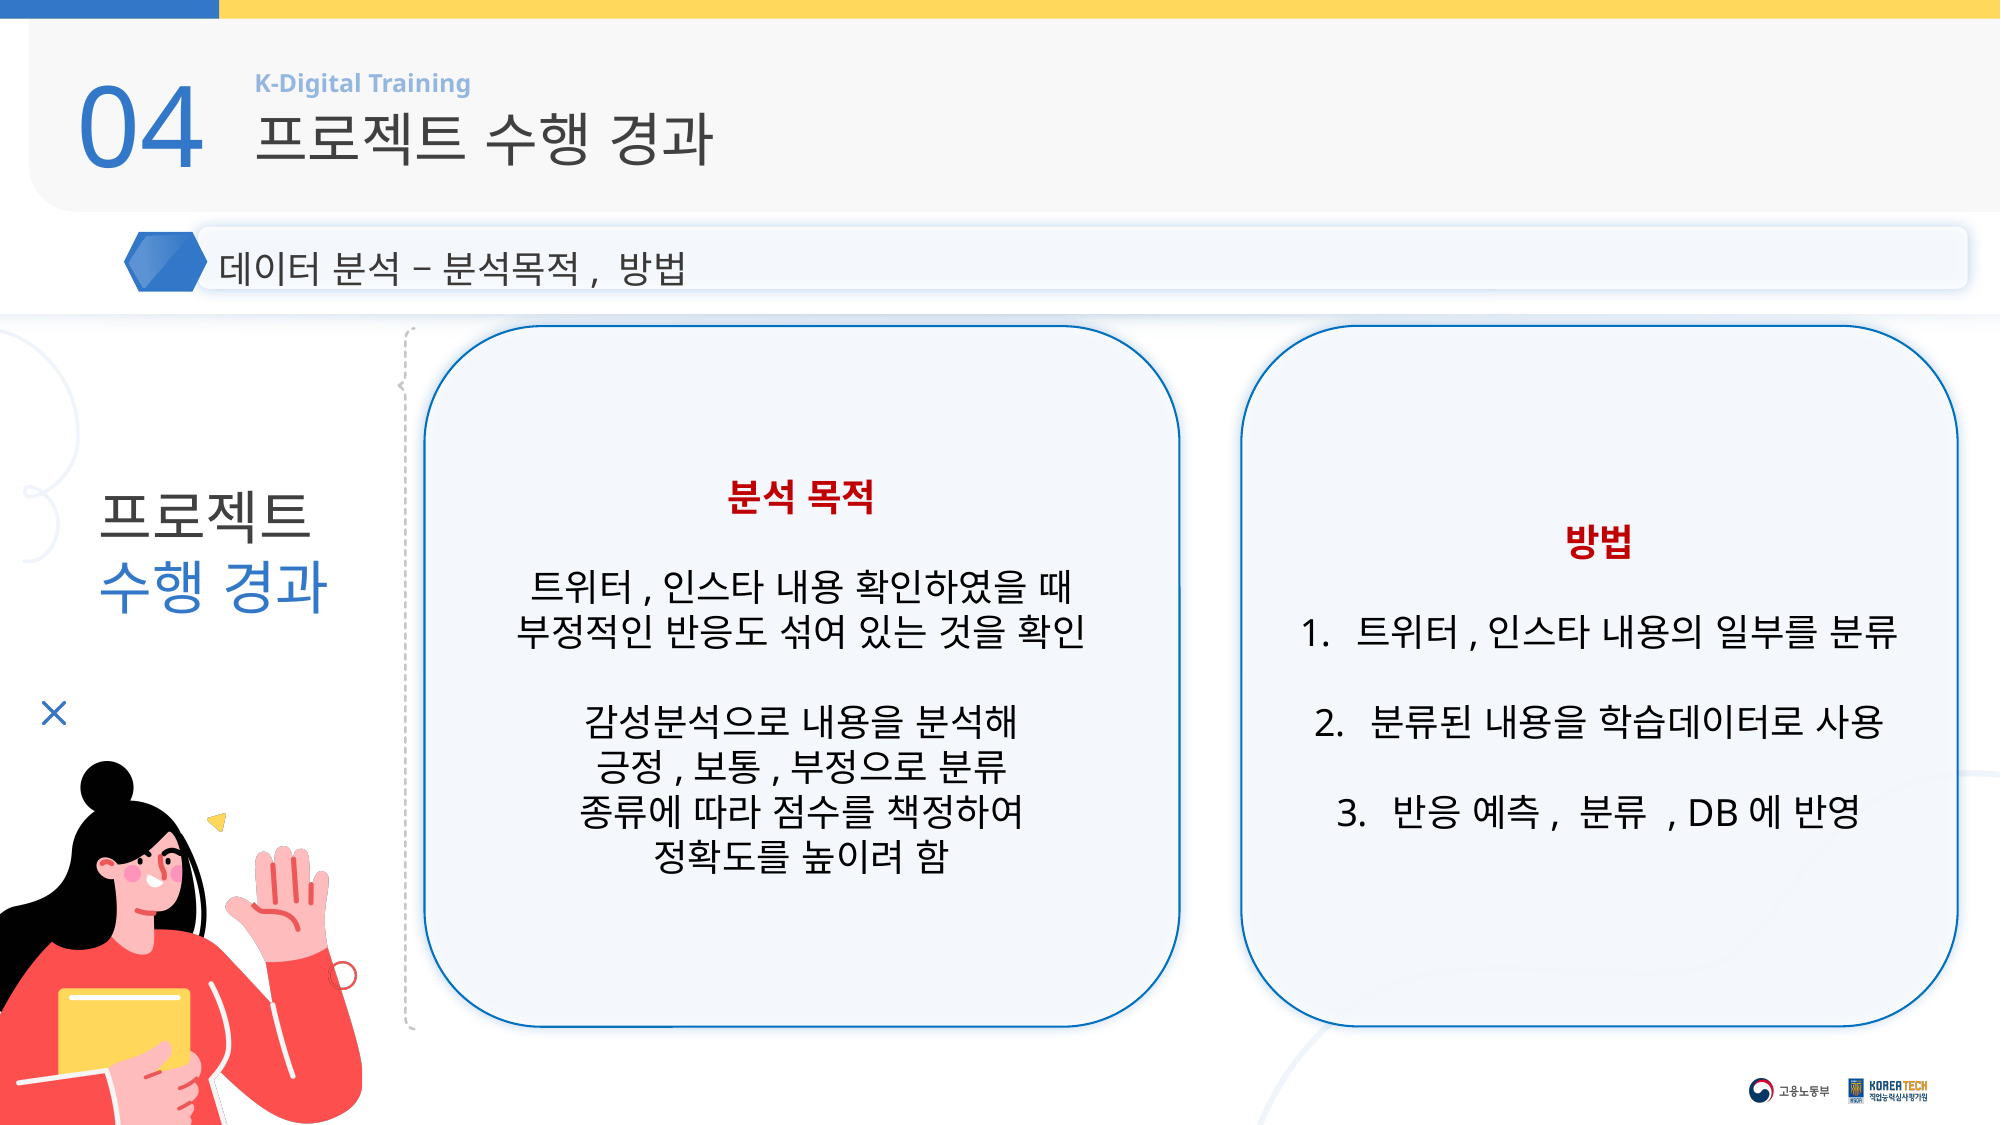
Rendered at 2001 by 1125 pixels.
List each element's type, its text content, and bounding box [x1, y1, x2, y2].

text_box [220, 0, 2000, 19]
picture [1244, 770, 2000, 1125]
text_box 방법 트위터,인스타 내용의 일부를 분류 분류된 내용을 학습데이터로 사용 반응 예측, 분류 , DB에 반영 [1240, 353, 1959, 939]
text_box 프로젝트 수행 경과 [84, 473, 370, 629]
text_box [110, 226, 1968, 300]
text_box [1749, 1078, 1927, 1104]
picture [0, 314, 2000, 563]
text_box 분석 목적 트위터,인스타 내용 확인하였을 때 부정적인 반응도 섞여 있는 것을 확인 감성분석으로 내용을 분석해 긍정,보통,부정으로 분류 종류에 따라 점수를 책정하여 정확도를 높이려 함 [423, 353, 1181, 1028]
text_box [27, 19, 2000, 213]
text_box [61, 54, 1038, 191]
text_box [395, 353, 415, 1030]
text_box [0, 0, 220, 19]
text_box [0, 701, 363, 1125]
